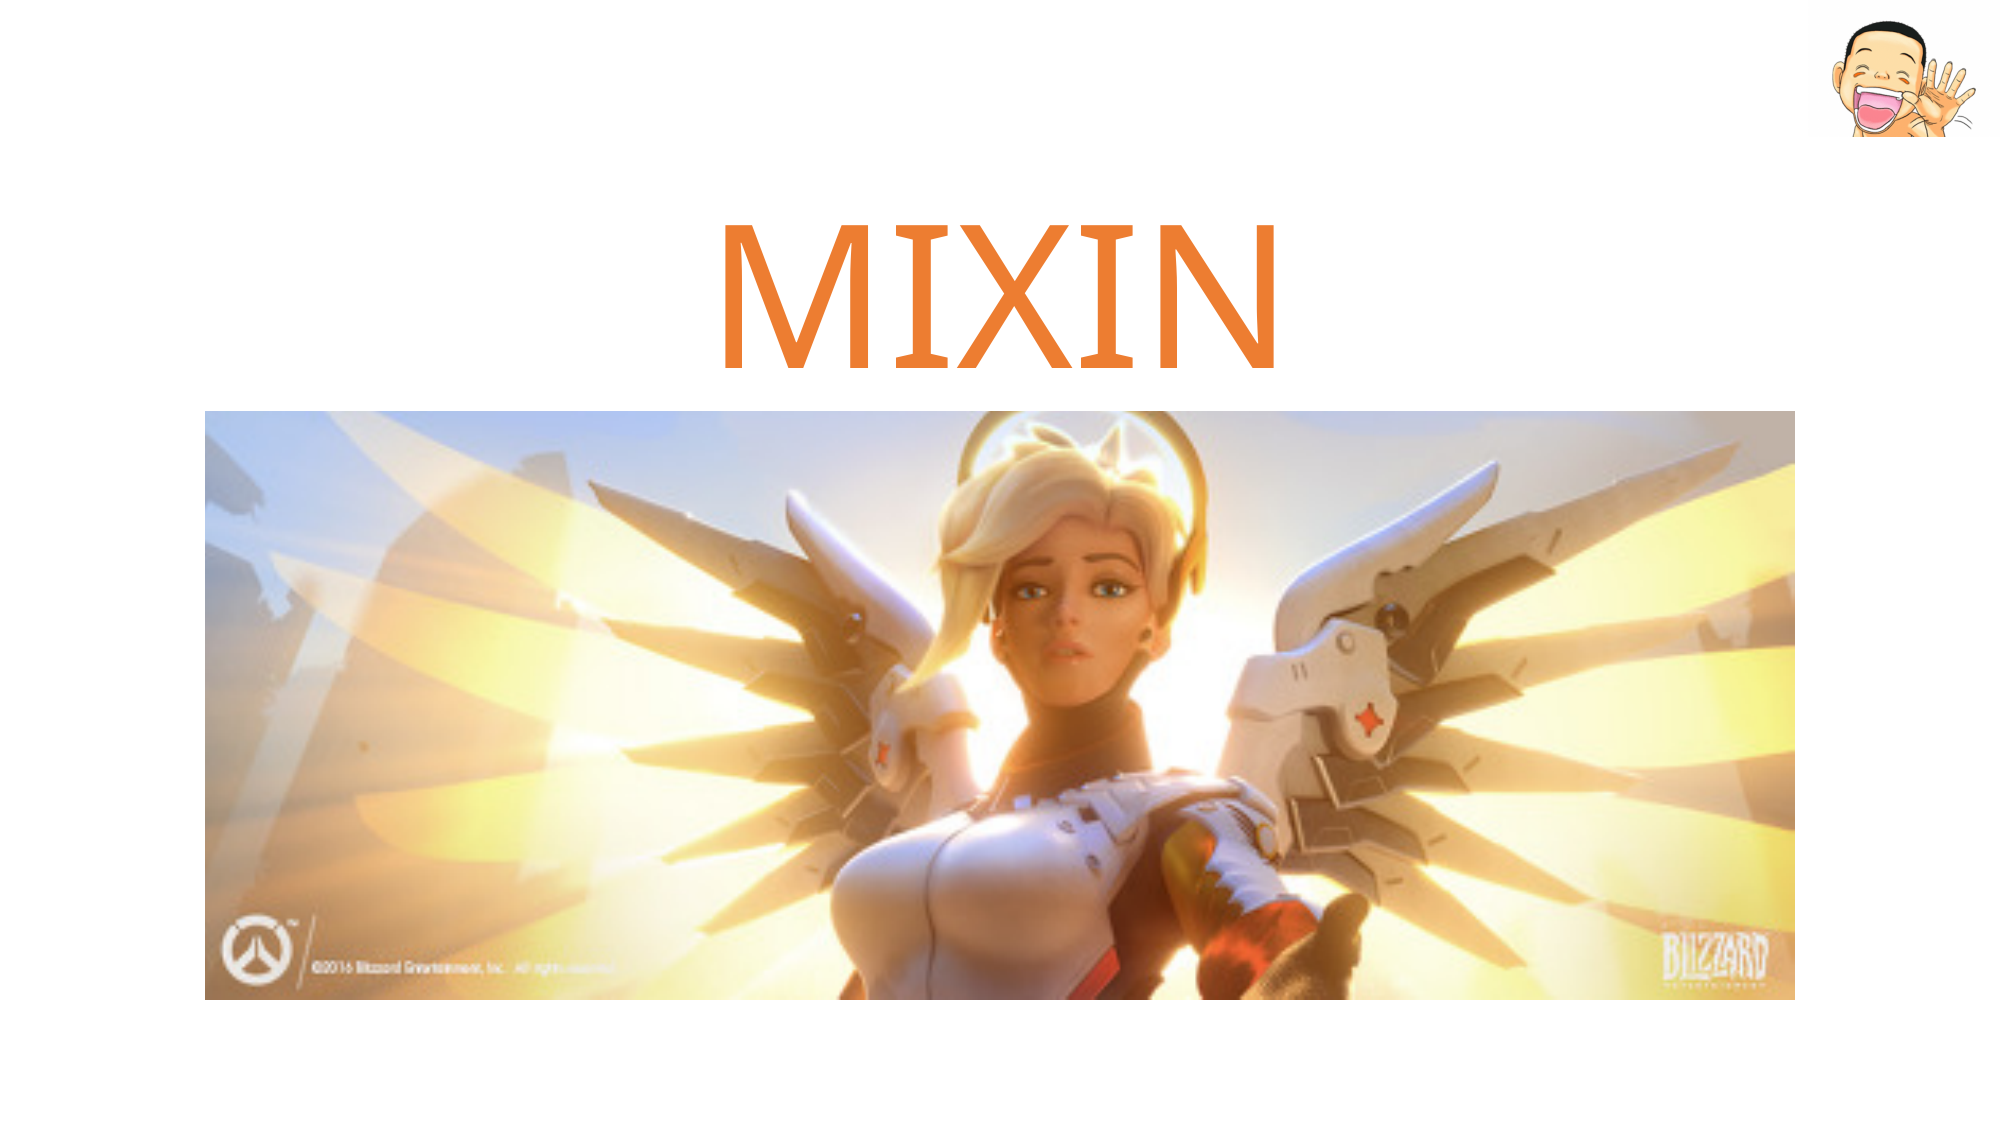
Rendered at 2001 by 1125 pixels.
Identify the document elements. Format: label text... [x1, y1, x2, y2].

picture [205, 411, 1795, 1000]
picture [1808, 0, 2000, 41]
text_box MIXIN [0, 41, 2000, 416]
